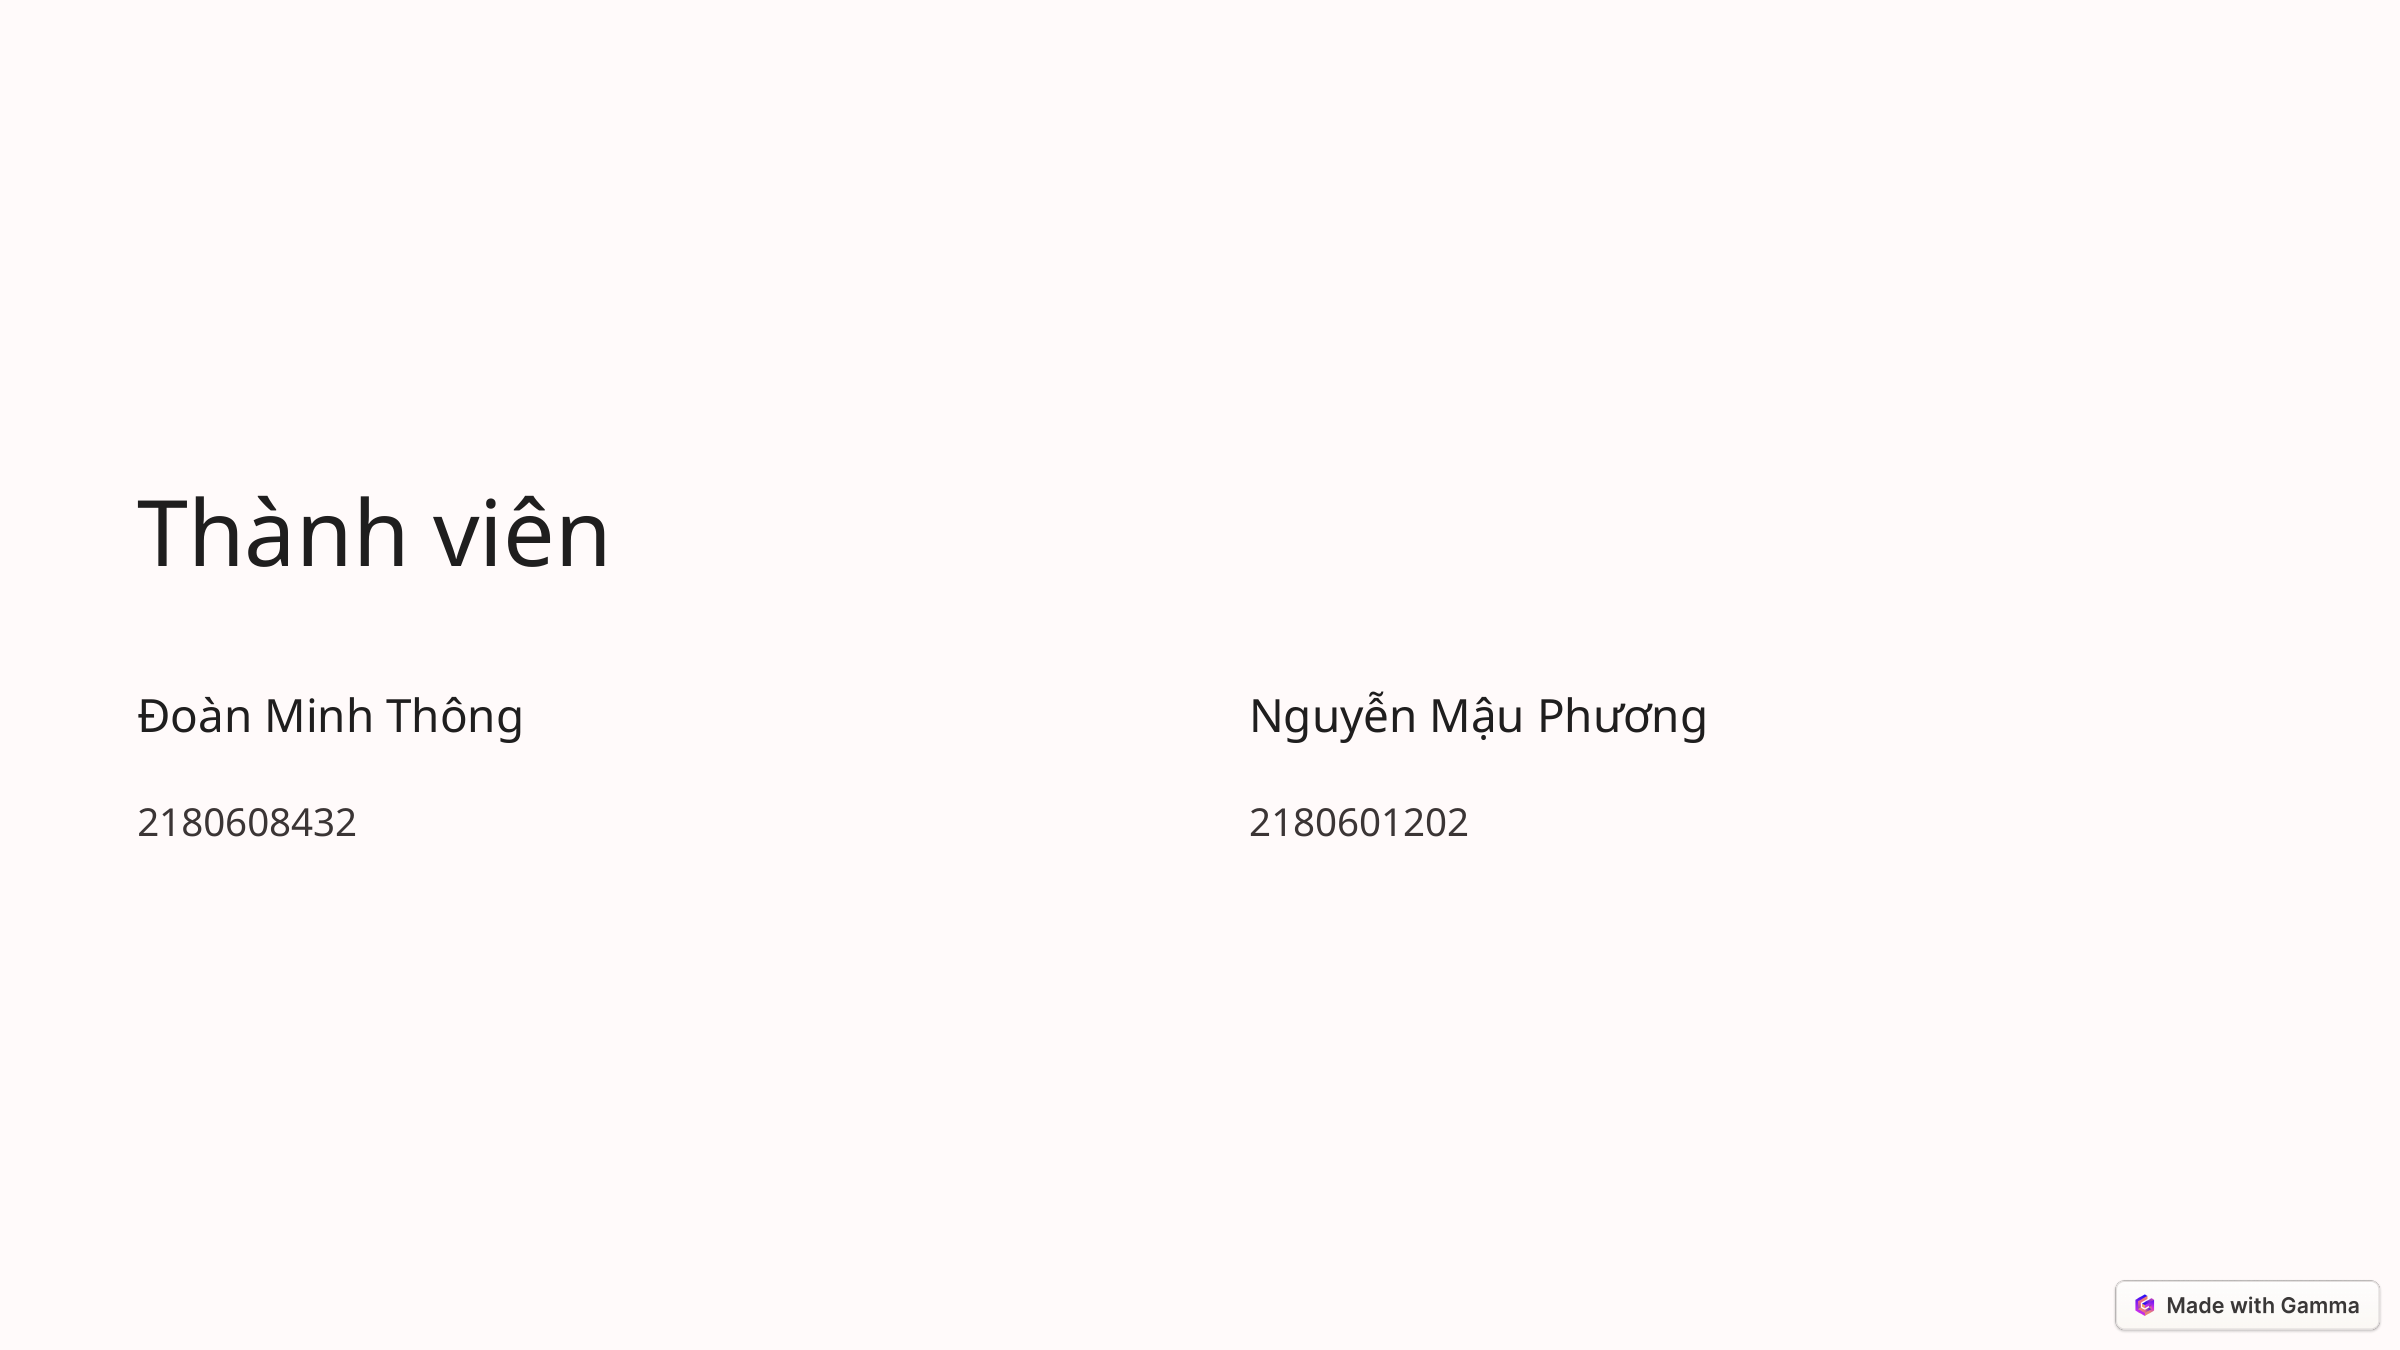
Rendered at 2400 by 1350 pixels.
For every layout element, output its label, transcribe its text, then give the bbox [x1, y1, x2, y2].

text_box Thành viên [137, 470, 1062, 587]
picture [2106, 1271, 2389, 1339]
text_box Nguyễn Mậu Phương [1249, 684, 1712, 742]
text_box 2180601202 [1249, 781, 2264, 844]
text_box 2180608432 [137, 781, 1152, 844]
text_box Đoàn Minh Thông [137, 684, 600, 742]
